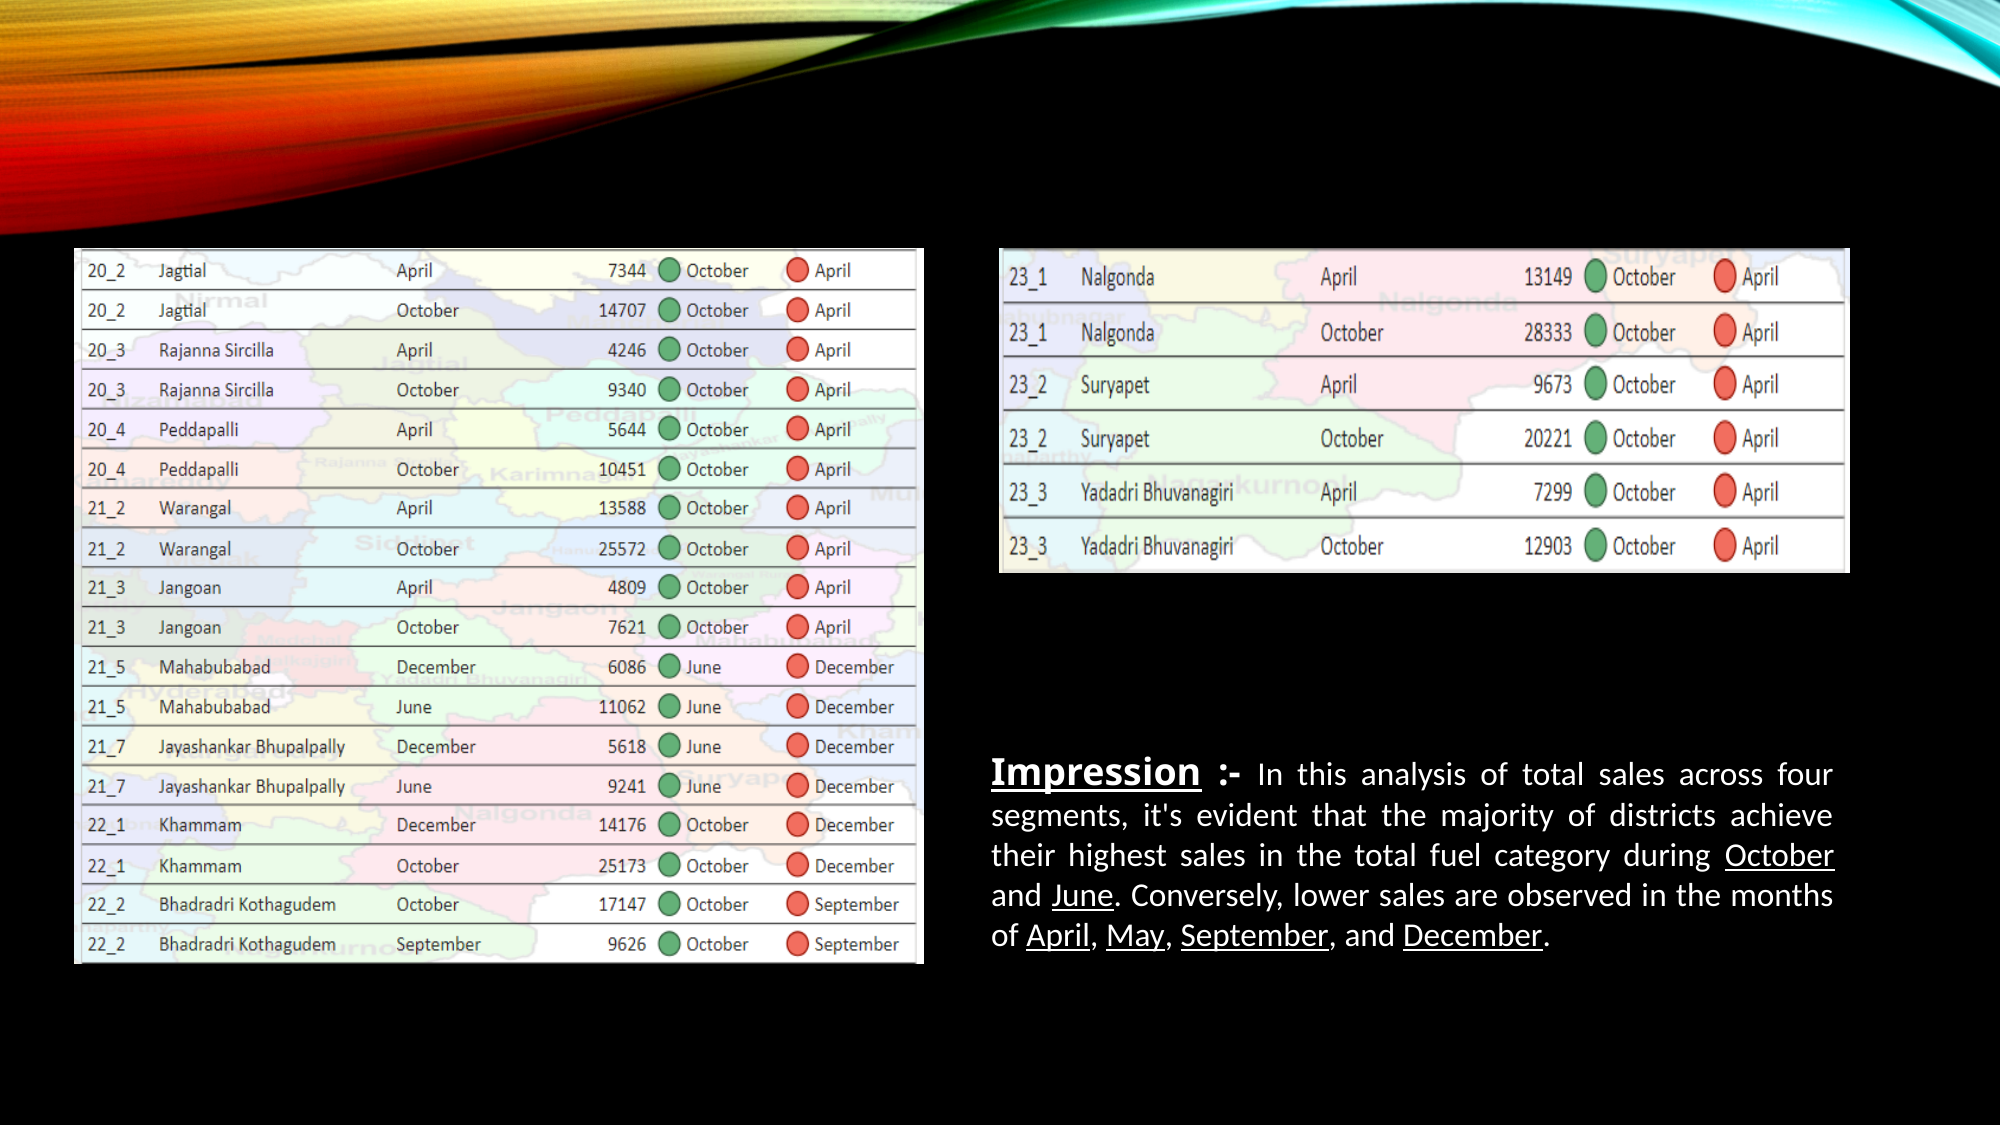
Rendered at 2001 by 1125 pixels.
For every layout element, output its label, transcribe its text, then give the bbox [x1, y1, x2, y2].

picture [74, 248, 924, 964]
picture [999, 248, 1850, 573]
text_box Impression :- In this analysis of total sales across four segments, it's evident that the majority of districts achieve their highest sales in the total fuel category during October and June. Conversely, lower sales are observed in the months of April, May, September, and December. [976, 741, 1850, 961]
picture [0, 0, 2000, 237]
